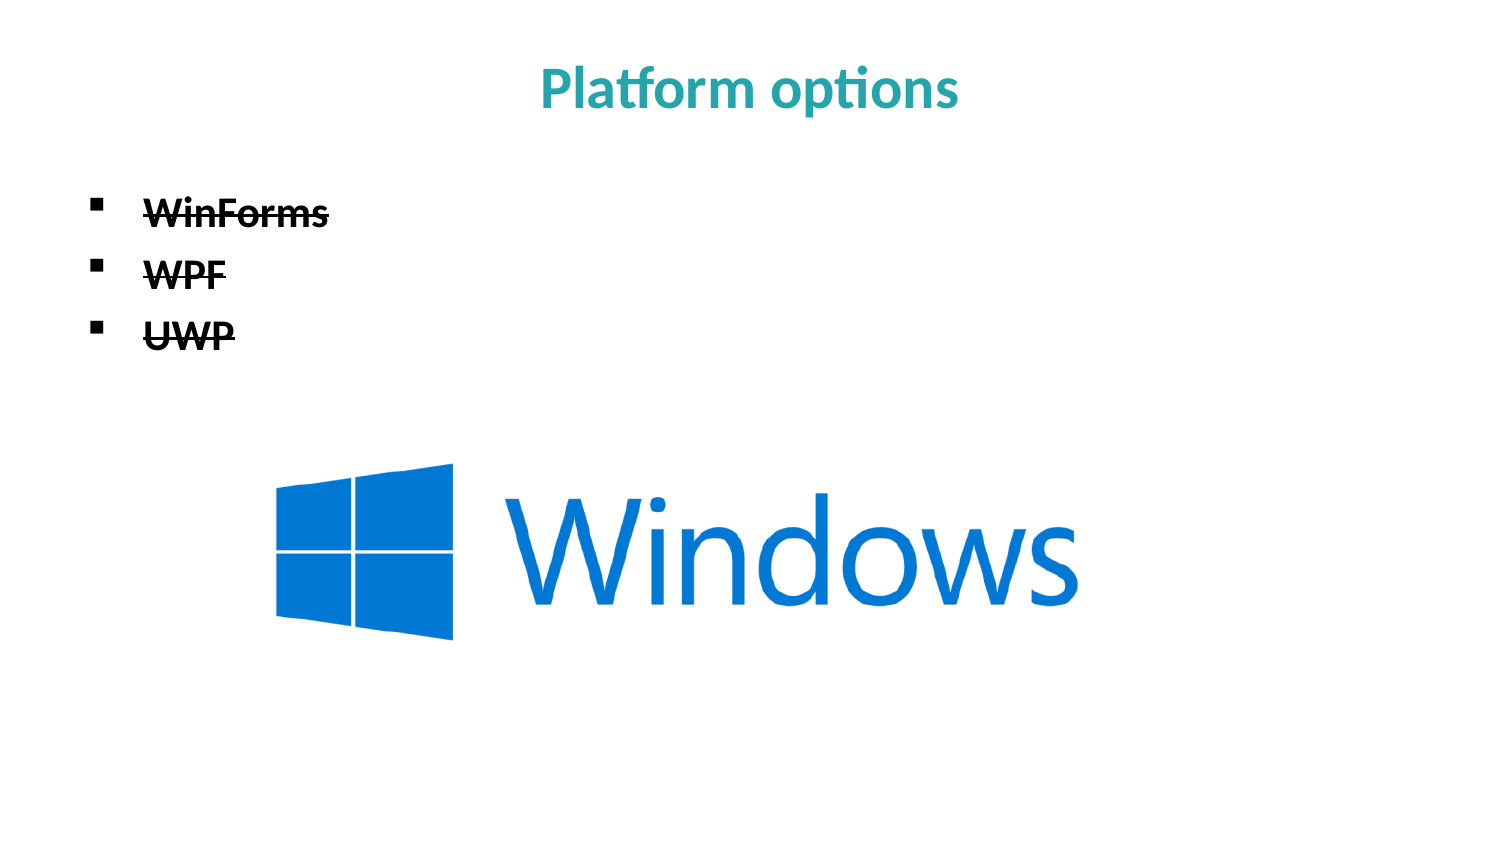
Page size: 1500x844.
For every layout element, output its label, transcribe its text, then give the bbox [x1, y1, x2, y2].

list WinForms WPF UWP [71, 176, 1428, 772]
title Platform options [74, 37, 1426, 132]
picture [270, 458, 1094, 645]
